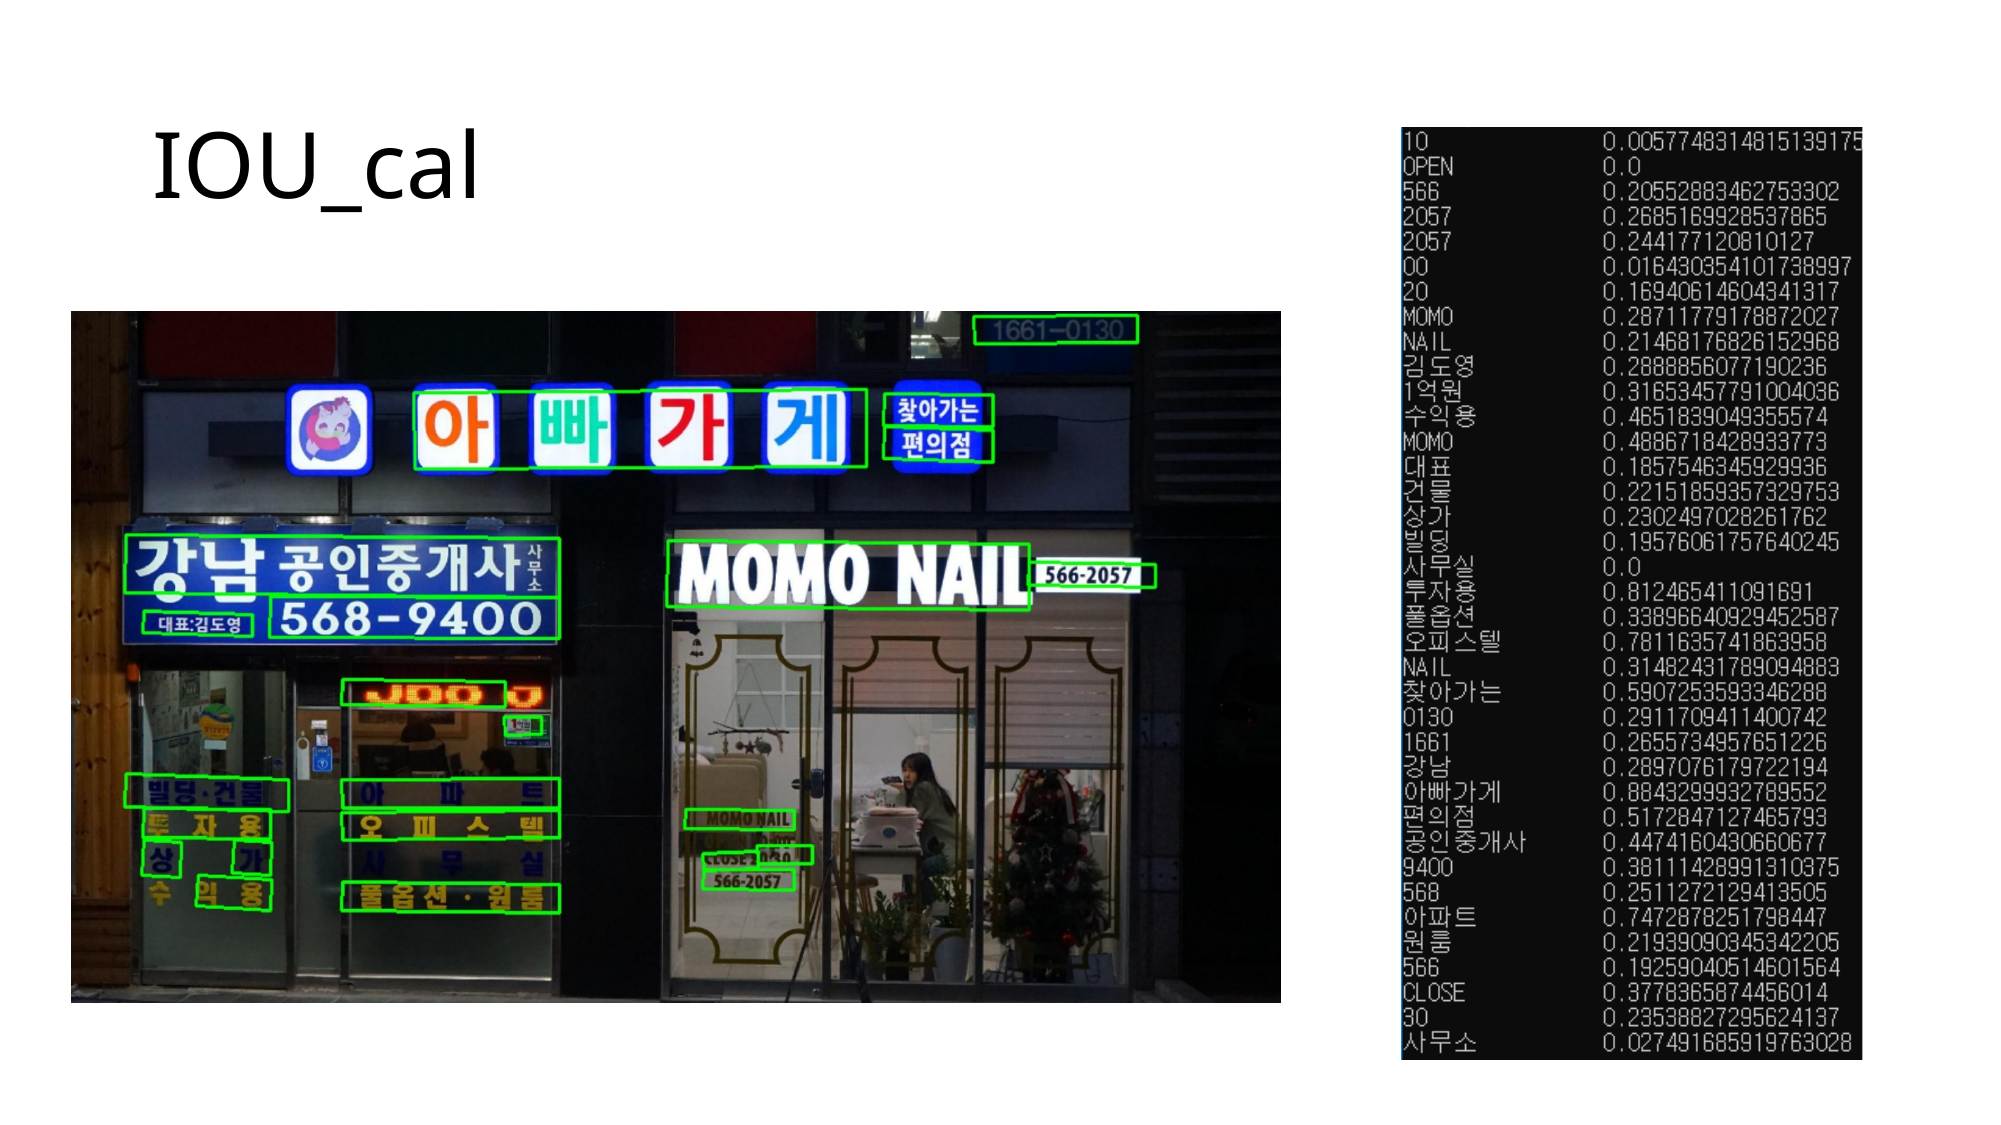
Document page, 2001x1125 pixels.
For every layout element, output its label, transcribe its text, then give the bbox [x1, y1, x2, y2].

picture [1401, 126, 1863, 1060]
title IOU_cal [137, 59, 1863, 278]
picture [71, 311, 1281, 1003]
